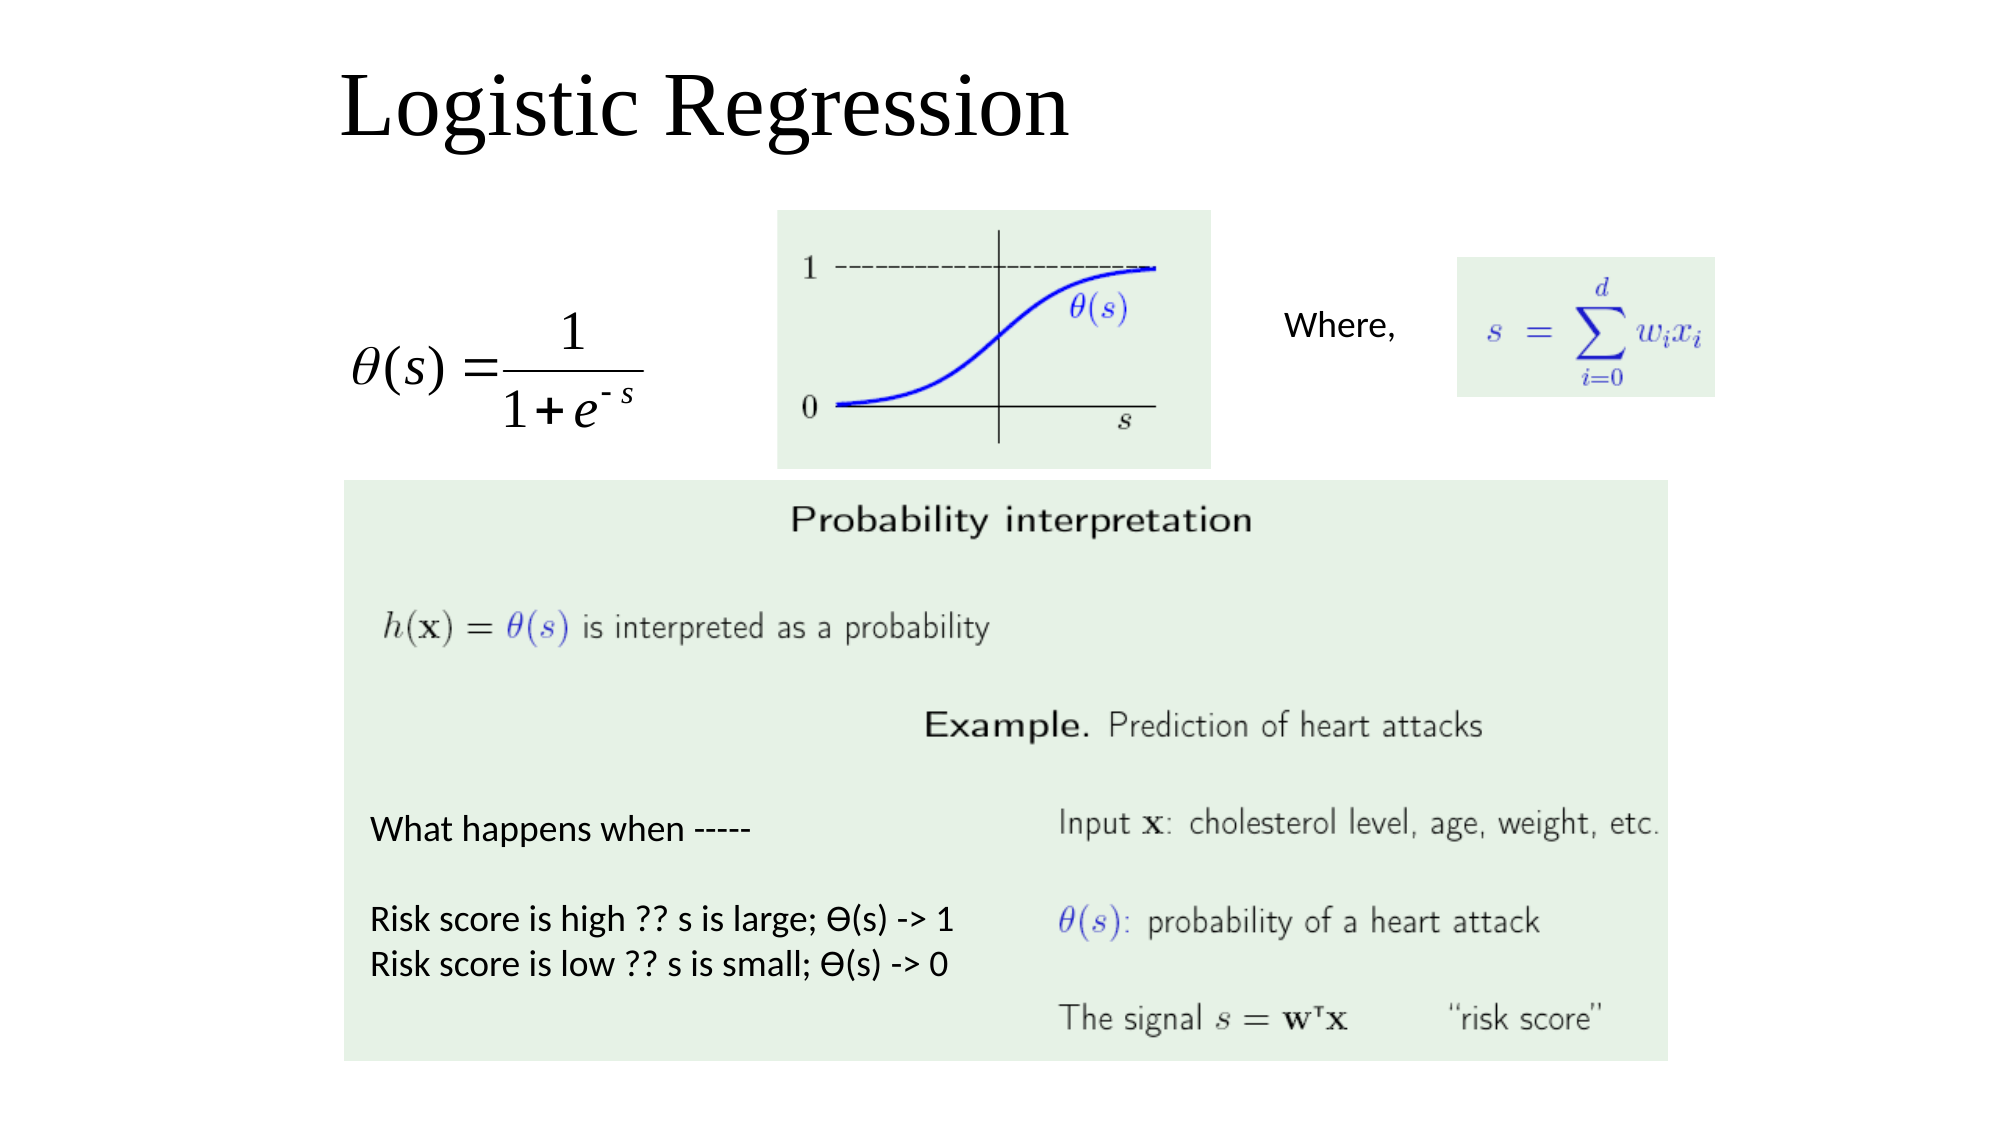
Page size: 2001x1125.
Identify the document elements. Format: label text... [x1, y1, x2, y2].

picture [1456, 257, 1715, 397]
title Logistic Regression [324, 11, 1675, 200]
text_box Where, [1269, 292, 1422, 353]
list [344, 480, 1668, 1061]
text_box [343, 210, 655, 442]
picture [777, 210, 1211, 469]
